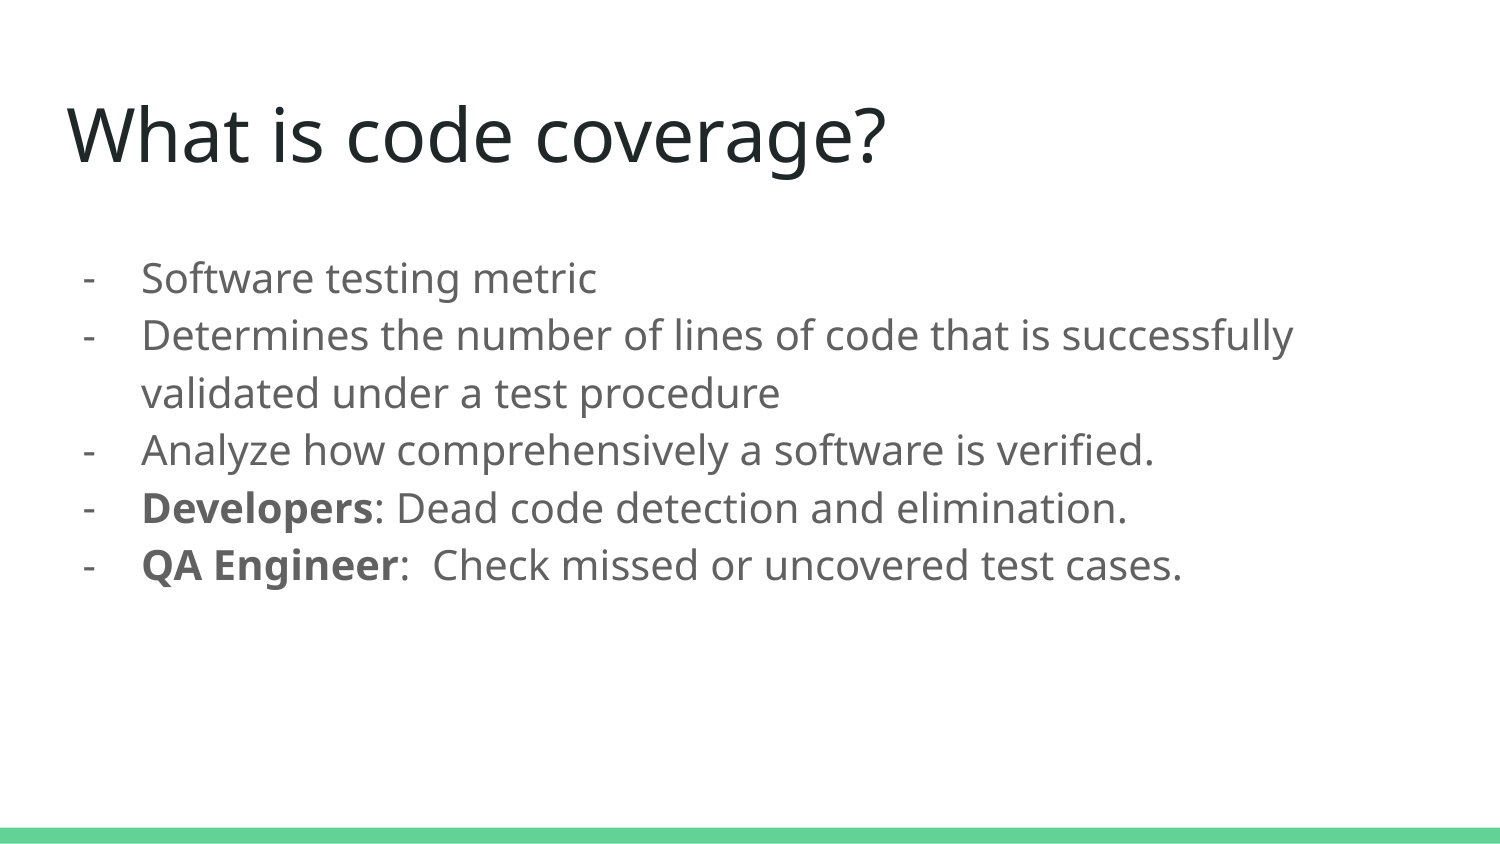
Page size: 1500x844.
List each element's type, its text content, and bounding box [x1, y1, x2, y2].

list Software testing metric Determines the number of lines of code that is successfully validated under a test procedure Analyze how comprehensively a software is verified. Developers: Dead code detection and elimination. QA Engineer: Check missed or uncovered test cases. [51, 229, 1449, 750]
title What is code coverage? [51, 72, 1449, 167]
